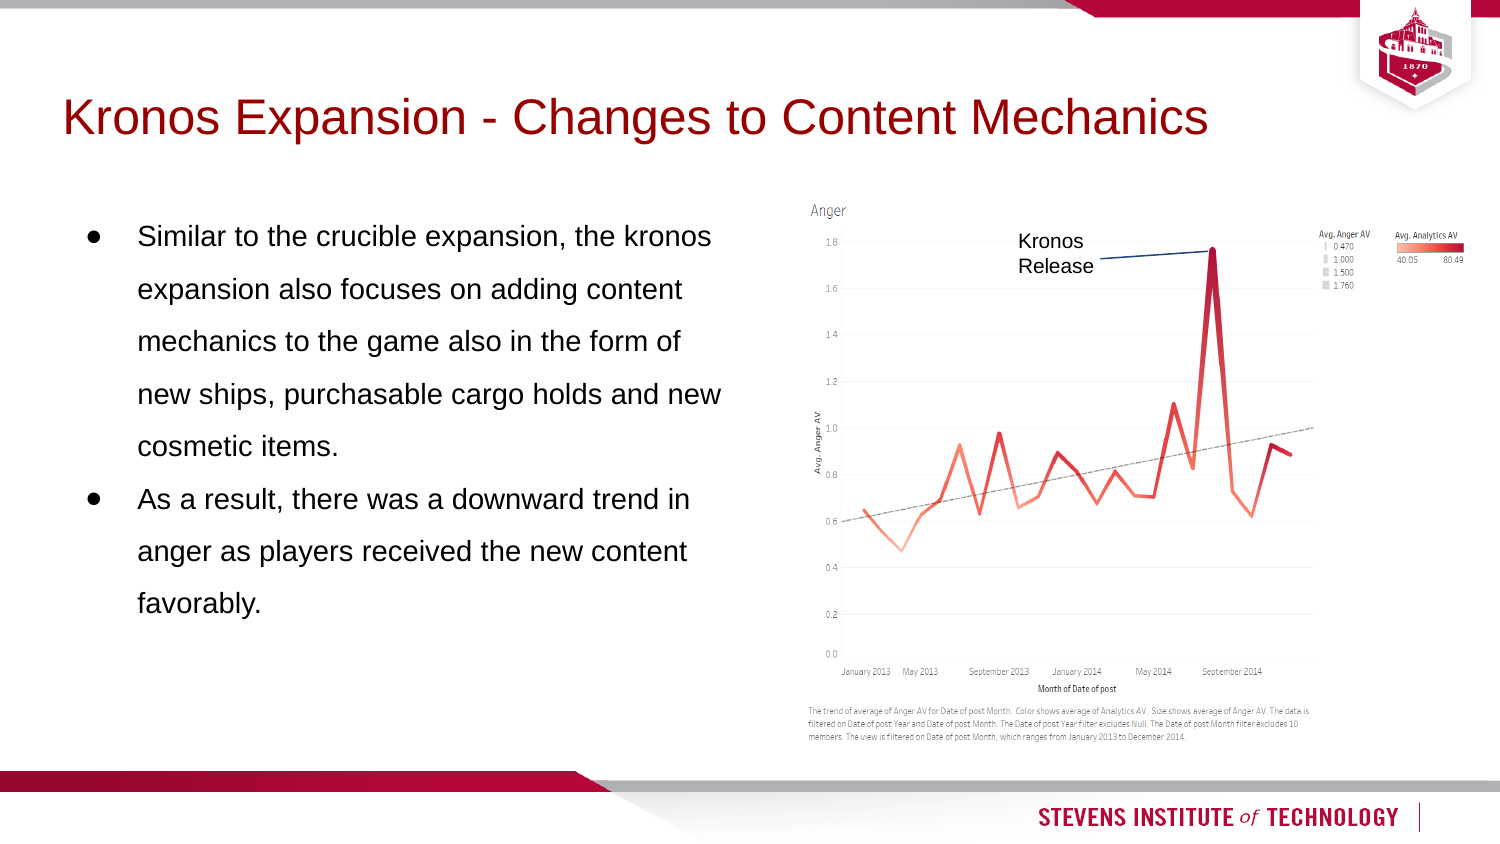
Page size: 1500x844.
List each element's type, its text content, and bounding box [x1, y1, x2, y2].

picture [808, 195, 1466, 743]
picture [0, 771, 1500, 844]
list Similar to the crucible expansion, the kronos expansion also focuses on adding content mechanics to the game also in the form of new ships, purchasable cargo holds and new cosmetic items. As a result, there was a downward trend in anger as players received the new content favorably. [51, 189, 754, 750]
title Kronos Expansion - Changes to Content Mechanics [51, 72, 1449, 167]
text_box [1100, 251, 1209, 260]
picture [0, 0, 1500, 120]
